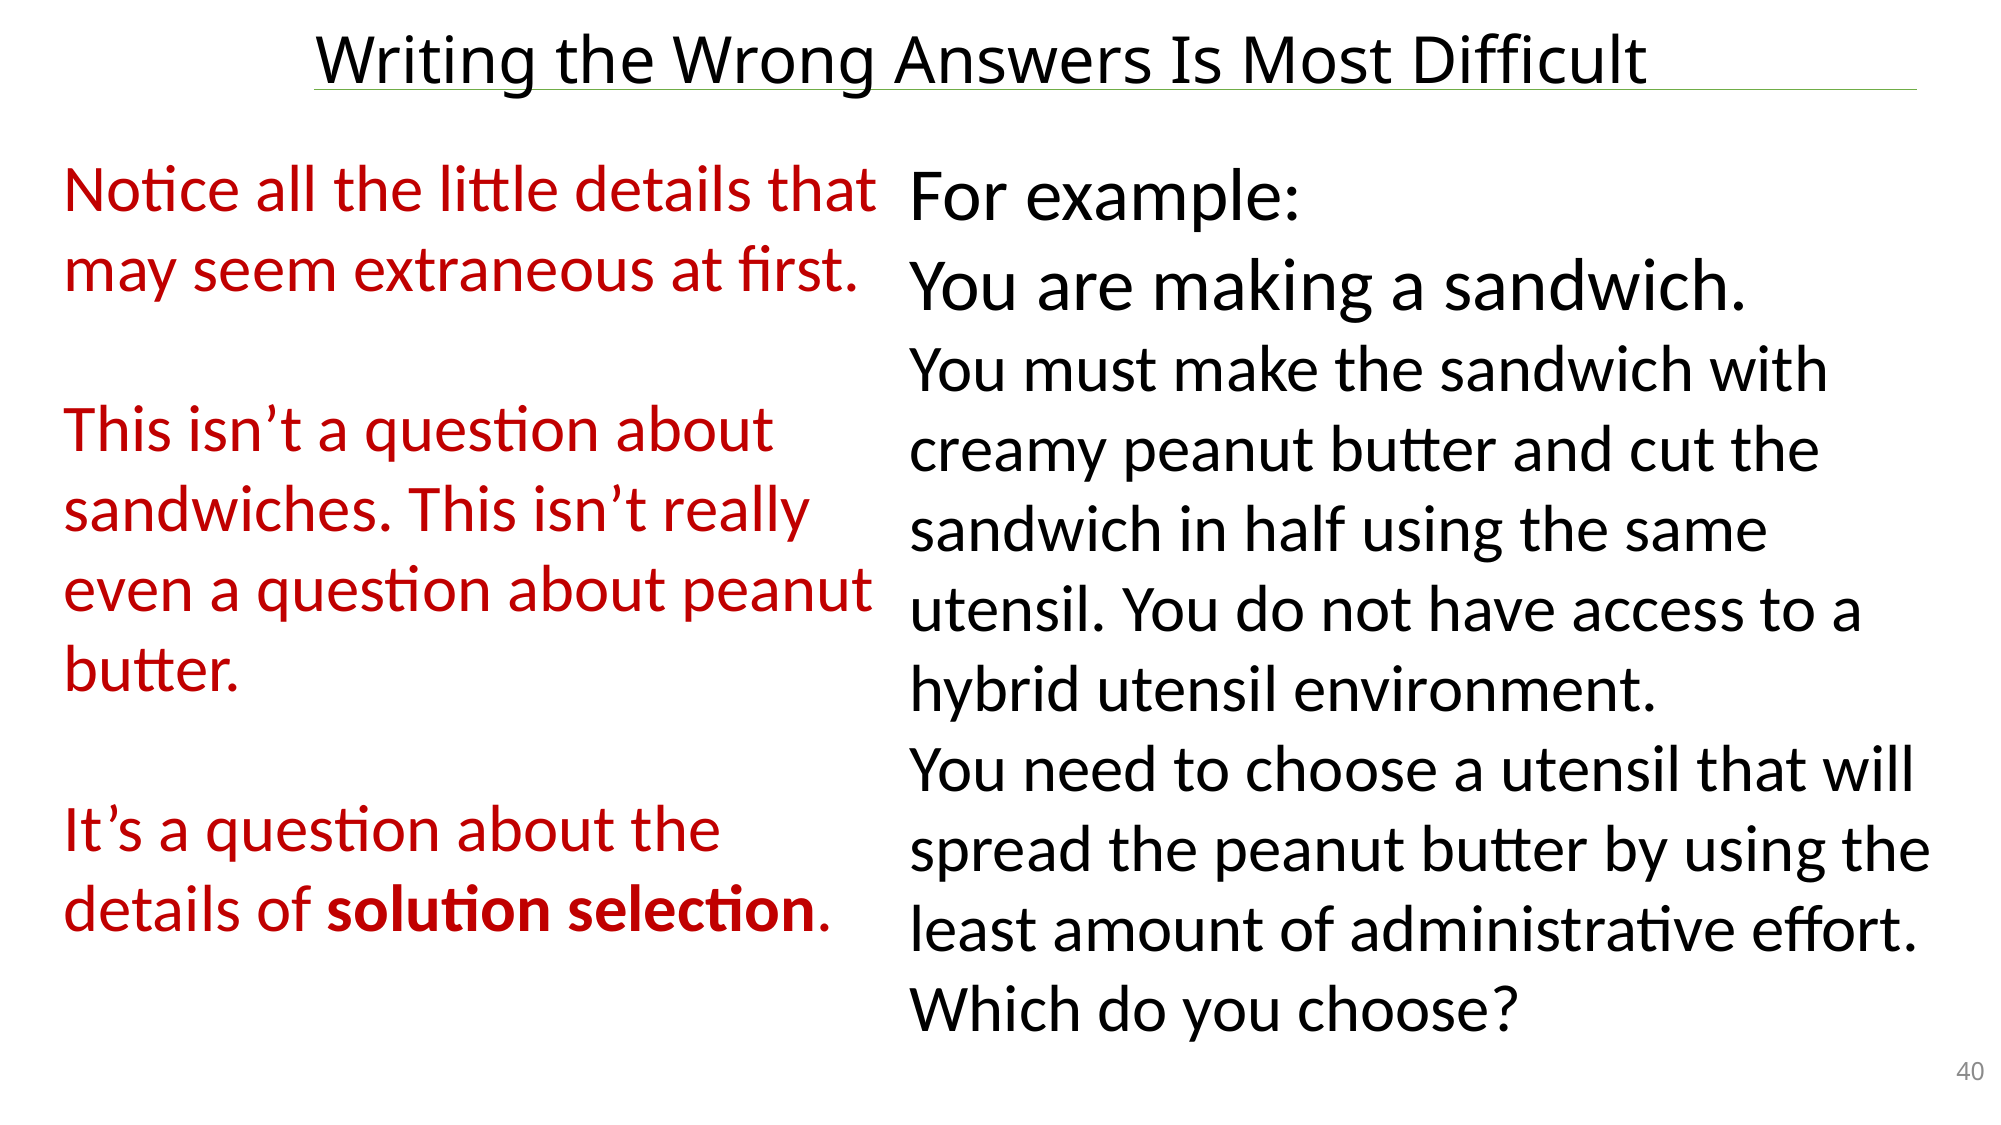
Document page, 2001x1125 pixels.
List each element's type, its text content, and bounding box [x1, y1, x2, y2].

text_box For example: You are making a sandwich. You must make the sandwich with creamy peanut butter and cut the sandwich in half using the same utensil. You do not have access to a hybrid utensil environment. You need to choose a utensil that will spread the peanut butter by using the least amount of administrative effort. Which do you choose? [894, 137, 1954, 867]
title Writing the Wrong Answers Is Most Difficult [300, 0, 1917, 125]
text_box Notice all the little details that may seem extraneous at first. This isn’t a question about sandwiches. This isn’t really even a question about peanut butter. It’s a question about the details of solution selection. [48, 137, 894, 867]
slide_number 40 [1533, 1042, 2000, 1103]
